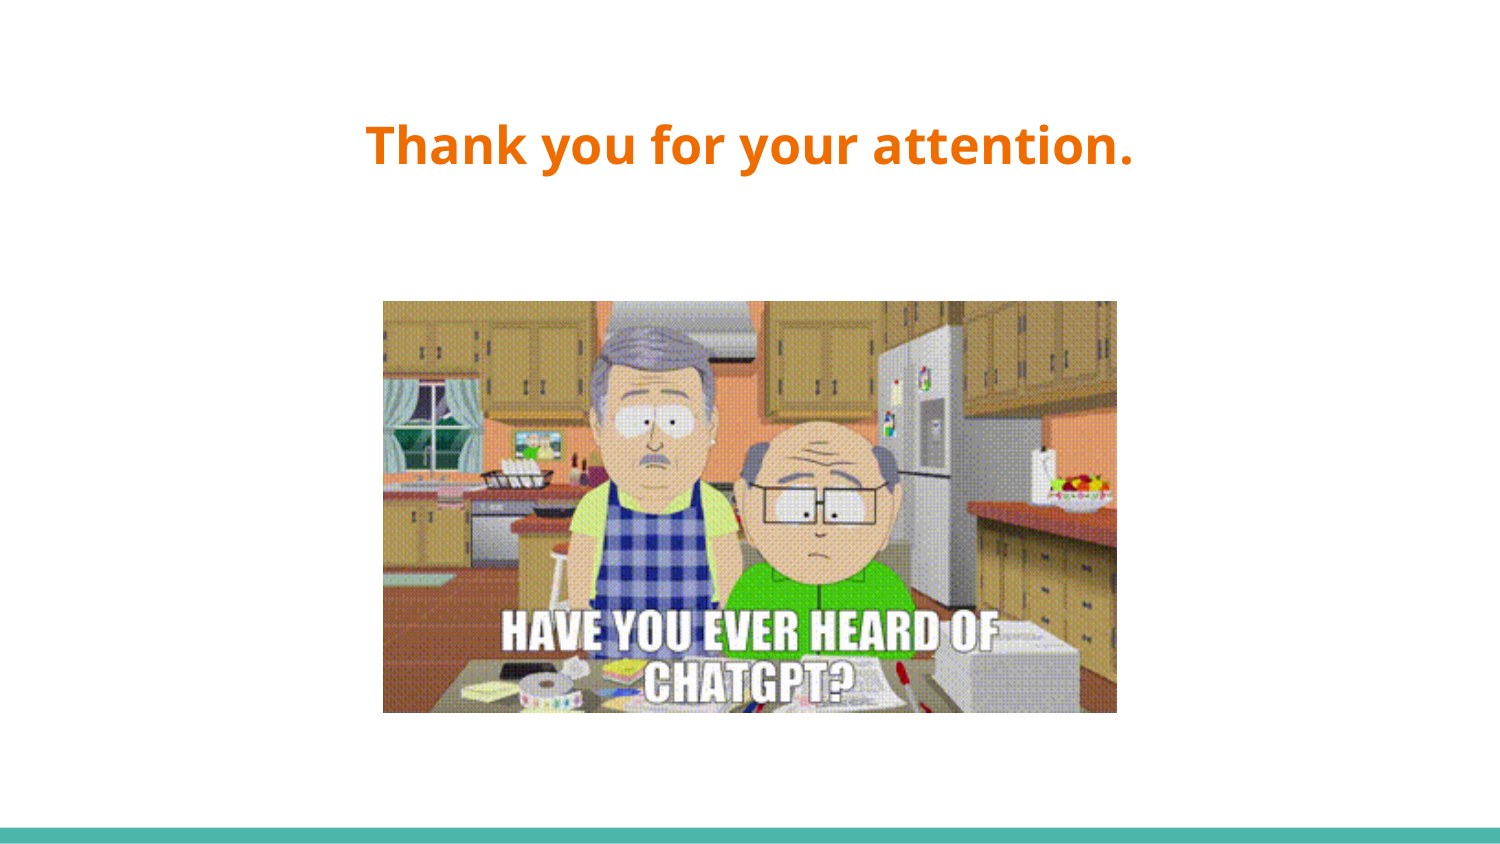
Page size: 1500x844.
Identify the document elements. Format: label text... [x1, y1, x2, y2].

picture [383, 301, 1117, 713]
title Thank you for your attention. [96, 91, 1404, 197]
